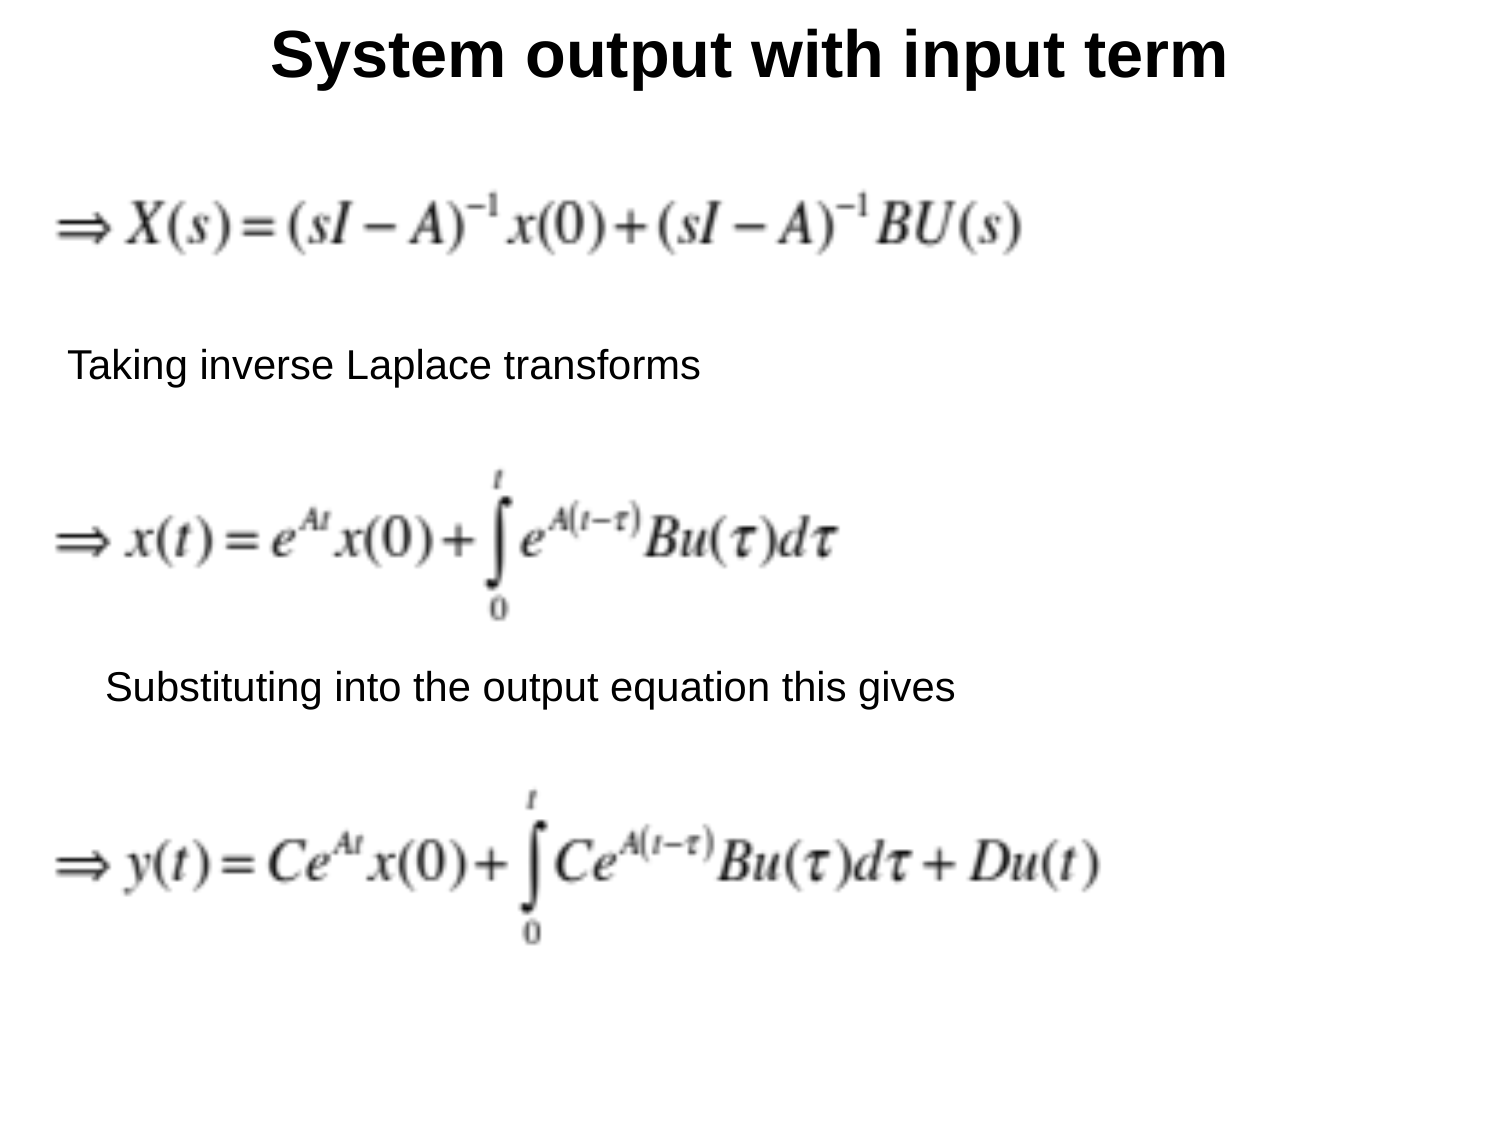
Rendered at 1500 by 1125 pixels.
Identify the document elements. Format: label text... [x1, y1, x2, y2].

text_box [49, 178, 1027, 265]
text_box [49, 773, 1102, 950]
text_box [49, 449, 844, 626]
text_box System output with input term [0, 1, 1500, 100]
text_box Substituting into the output equation this gives [90, 652, 972, 718]
text_box Taking inverse Laplace transforms [52, 330, 717, 395]
